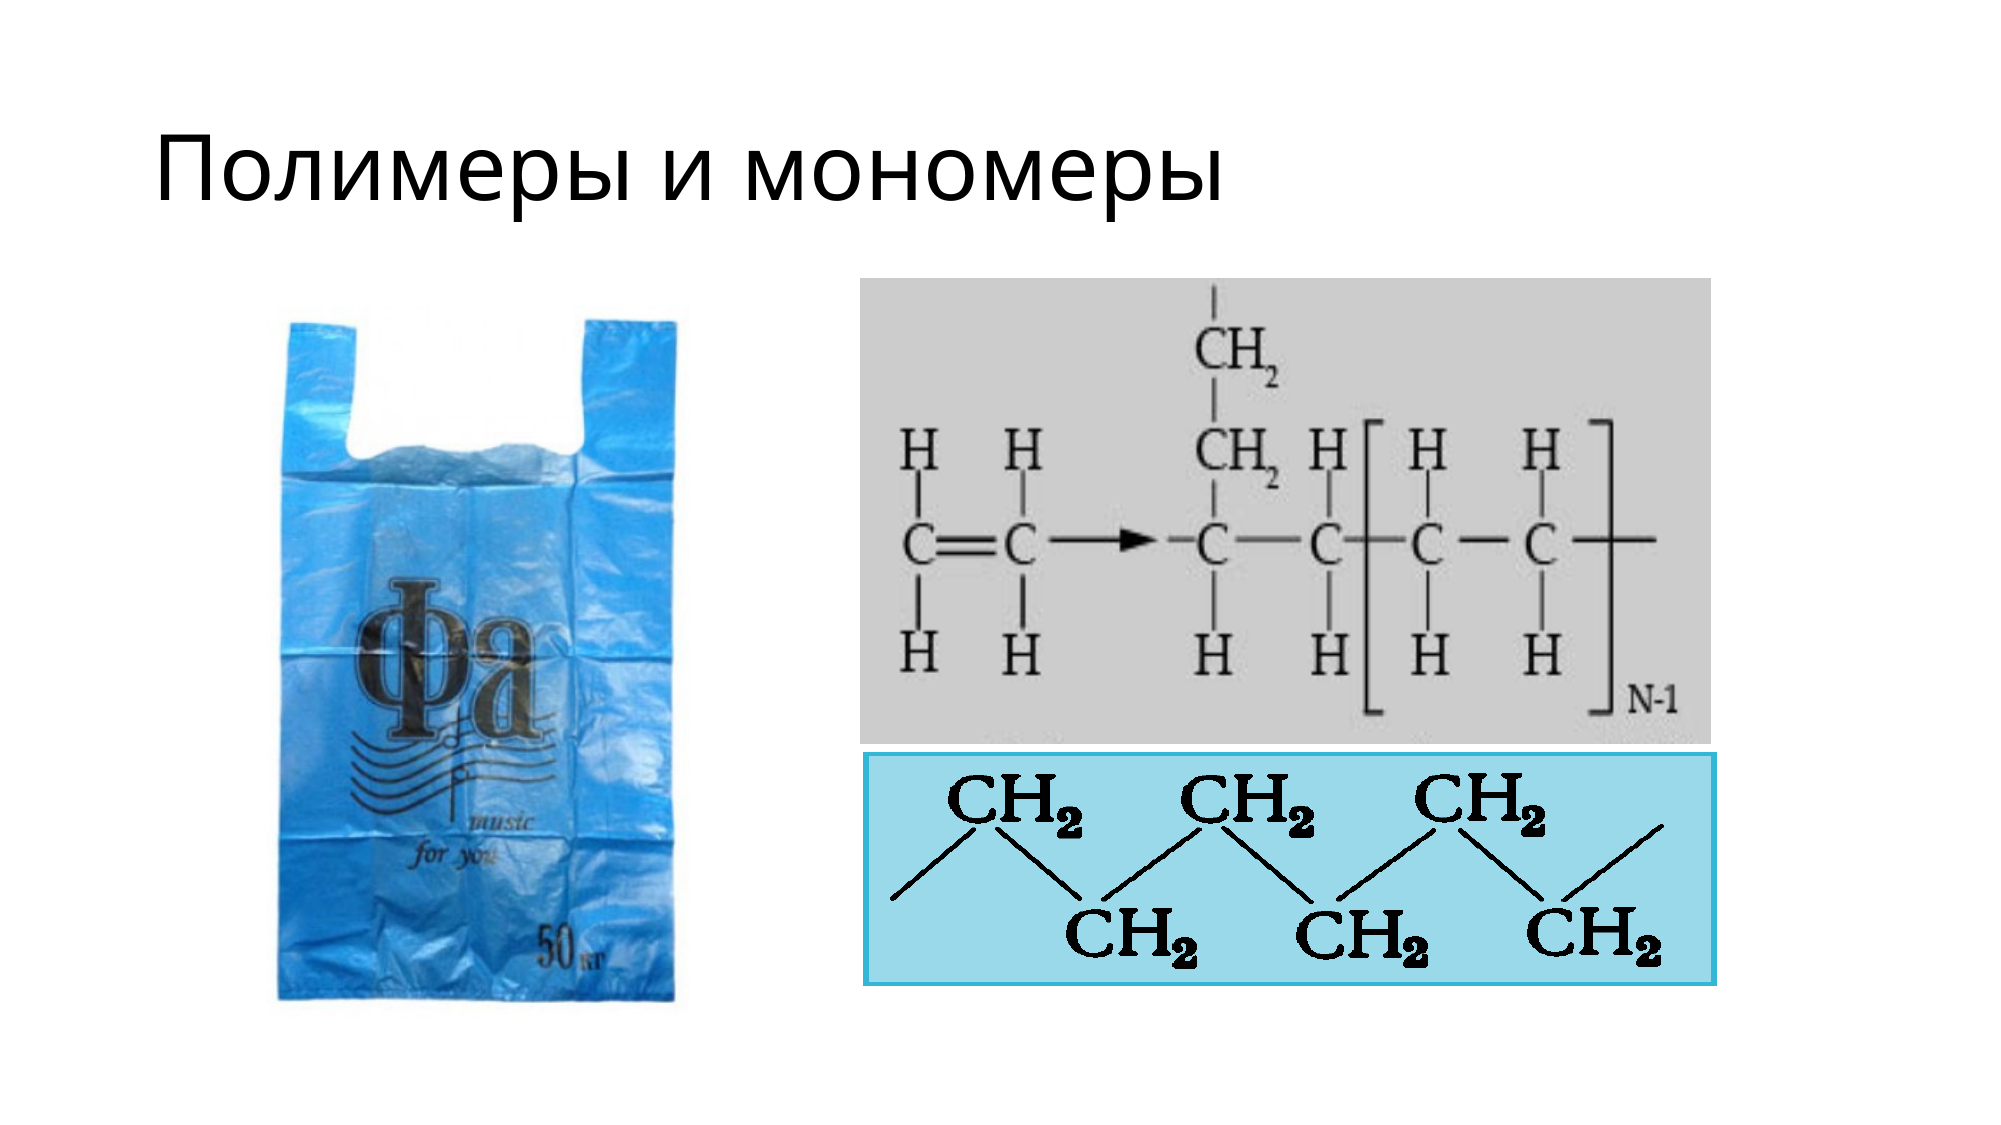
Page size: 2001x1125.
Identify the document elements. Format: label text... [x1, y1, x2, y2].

picture [854, 744, 1729, 996]
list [267, 306, 690, 1020]
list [860, 278, 1711, 744]
title Полимеры и мономеры [137, 61, 1863, 279]
